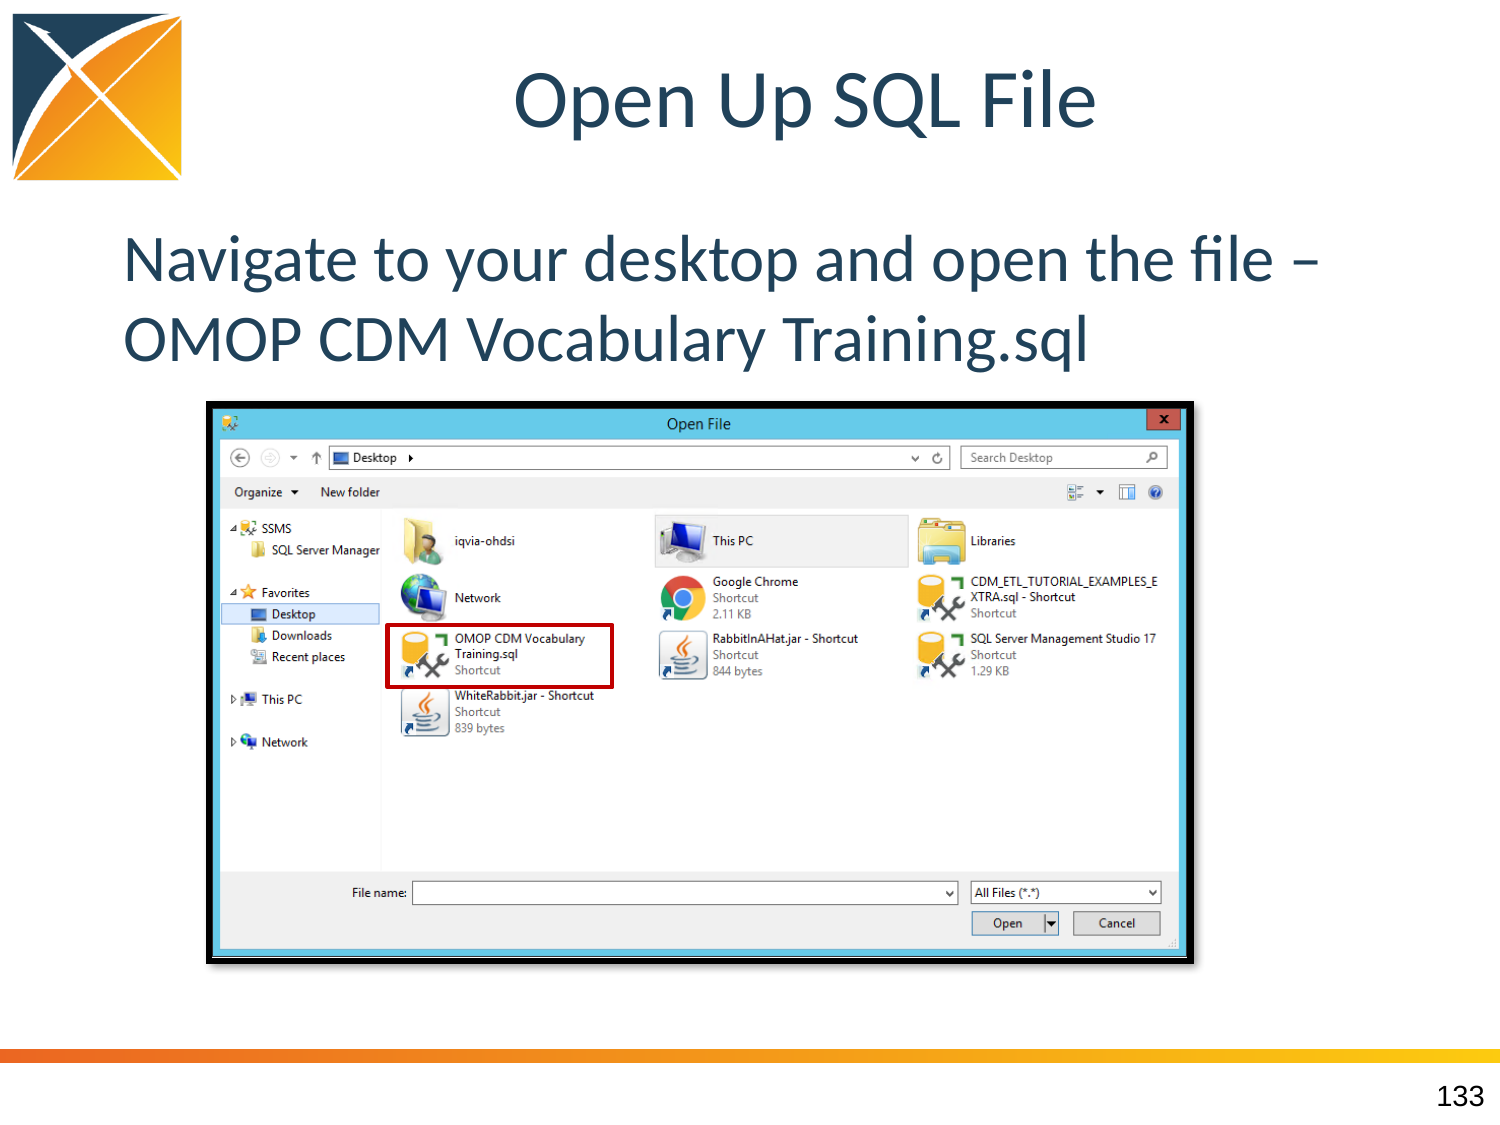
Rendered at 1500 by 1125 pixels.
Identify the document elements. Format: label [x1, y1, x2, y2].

title [187, 24, 1425, 163]
list [75, 200, 1425, 1005]
slide_number [1149, 1065, 1500, 1125]
picture [0, 0, 206, 200]
picture [212, 407, 1188, 958]
